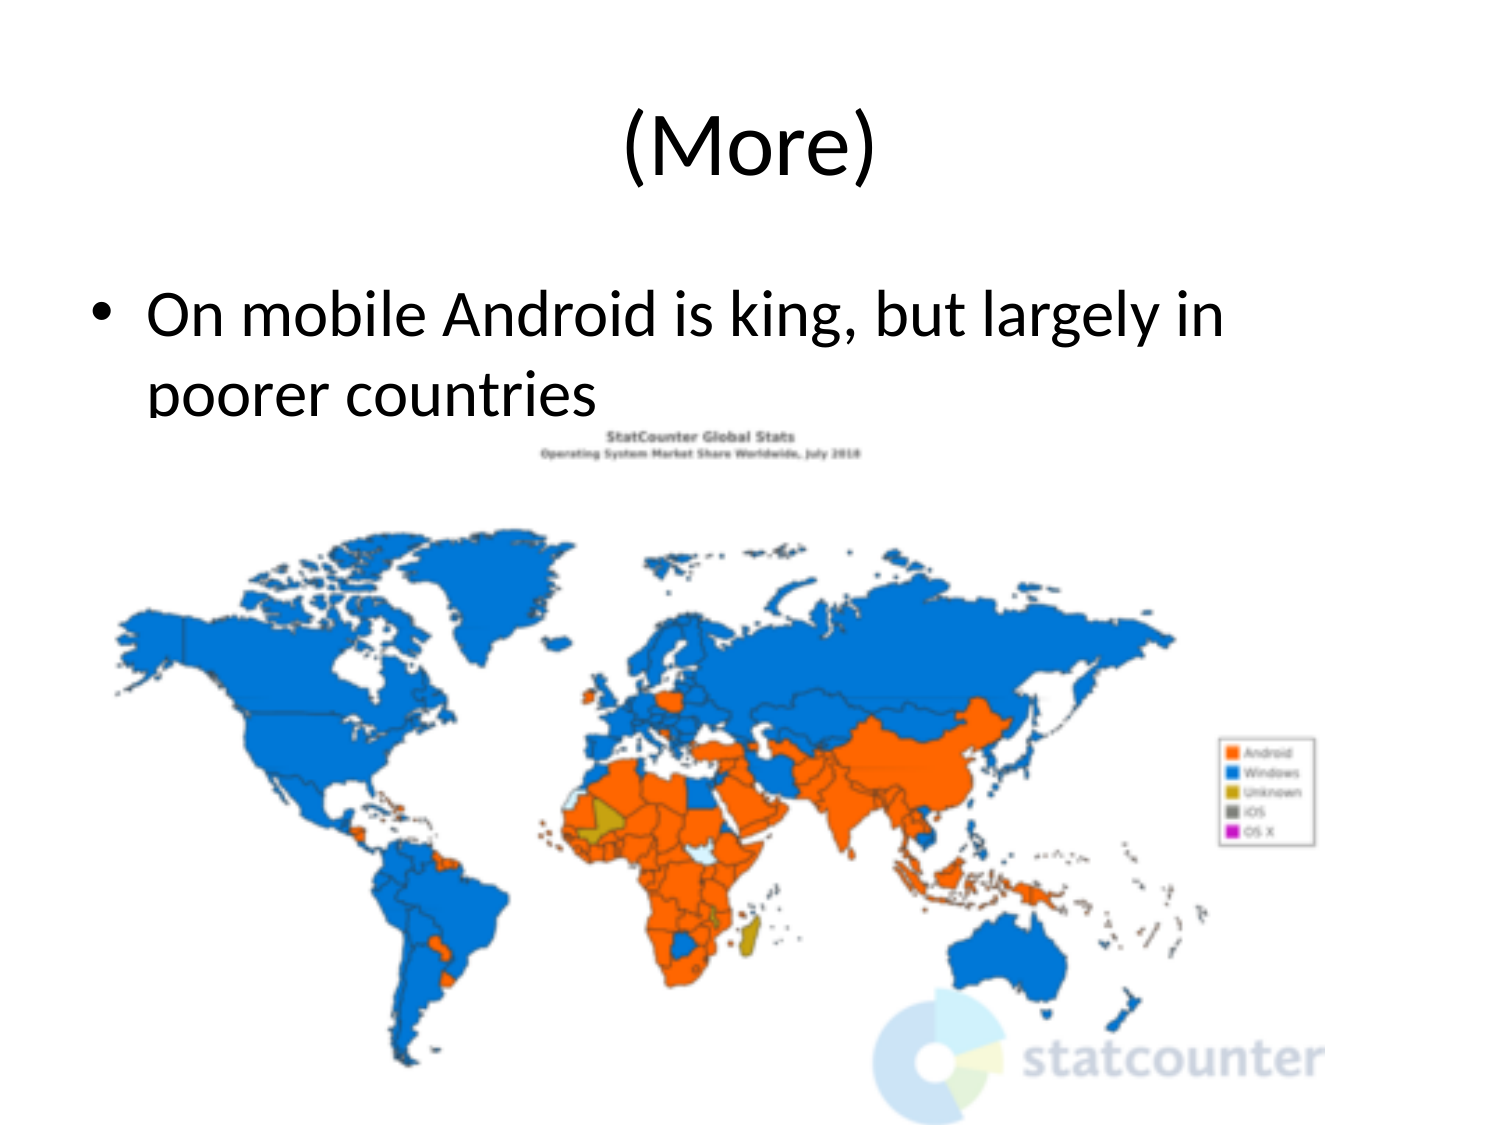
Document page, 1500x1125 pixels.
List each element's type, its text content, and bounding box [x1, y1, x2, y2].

list On mobile Android is king, but largely in poorer countries [75, 262, 1425, 1005]
title (More) [75, 45, 1425, 233]
picture [99, 418, 1326, 1125]
